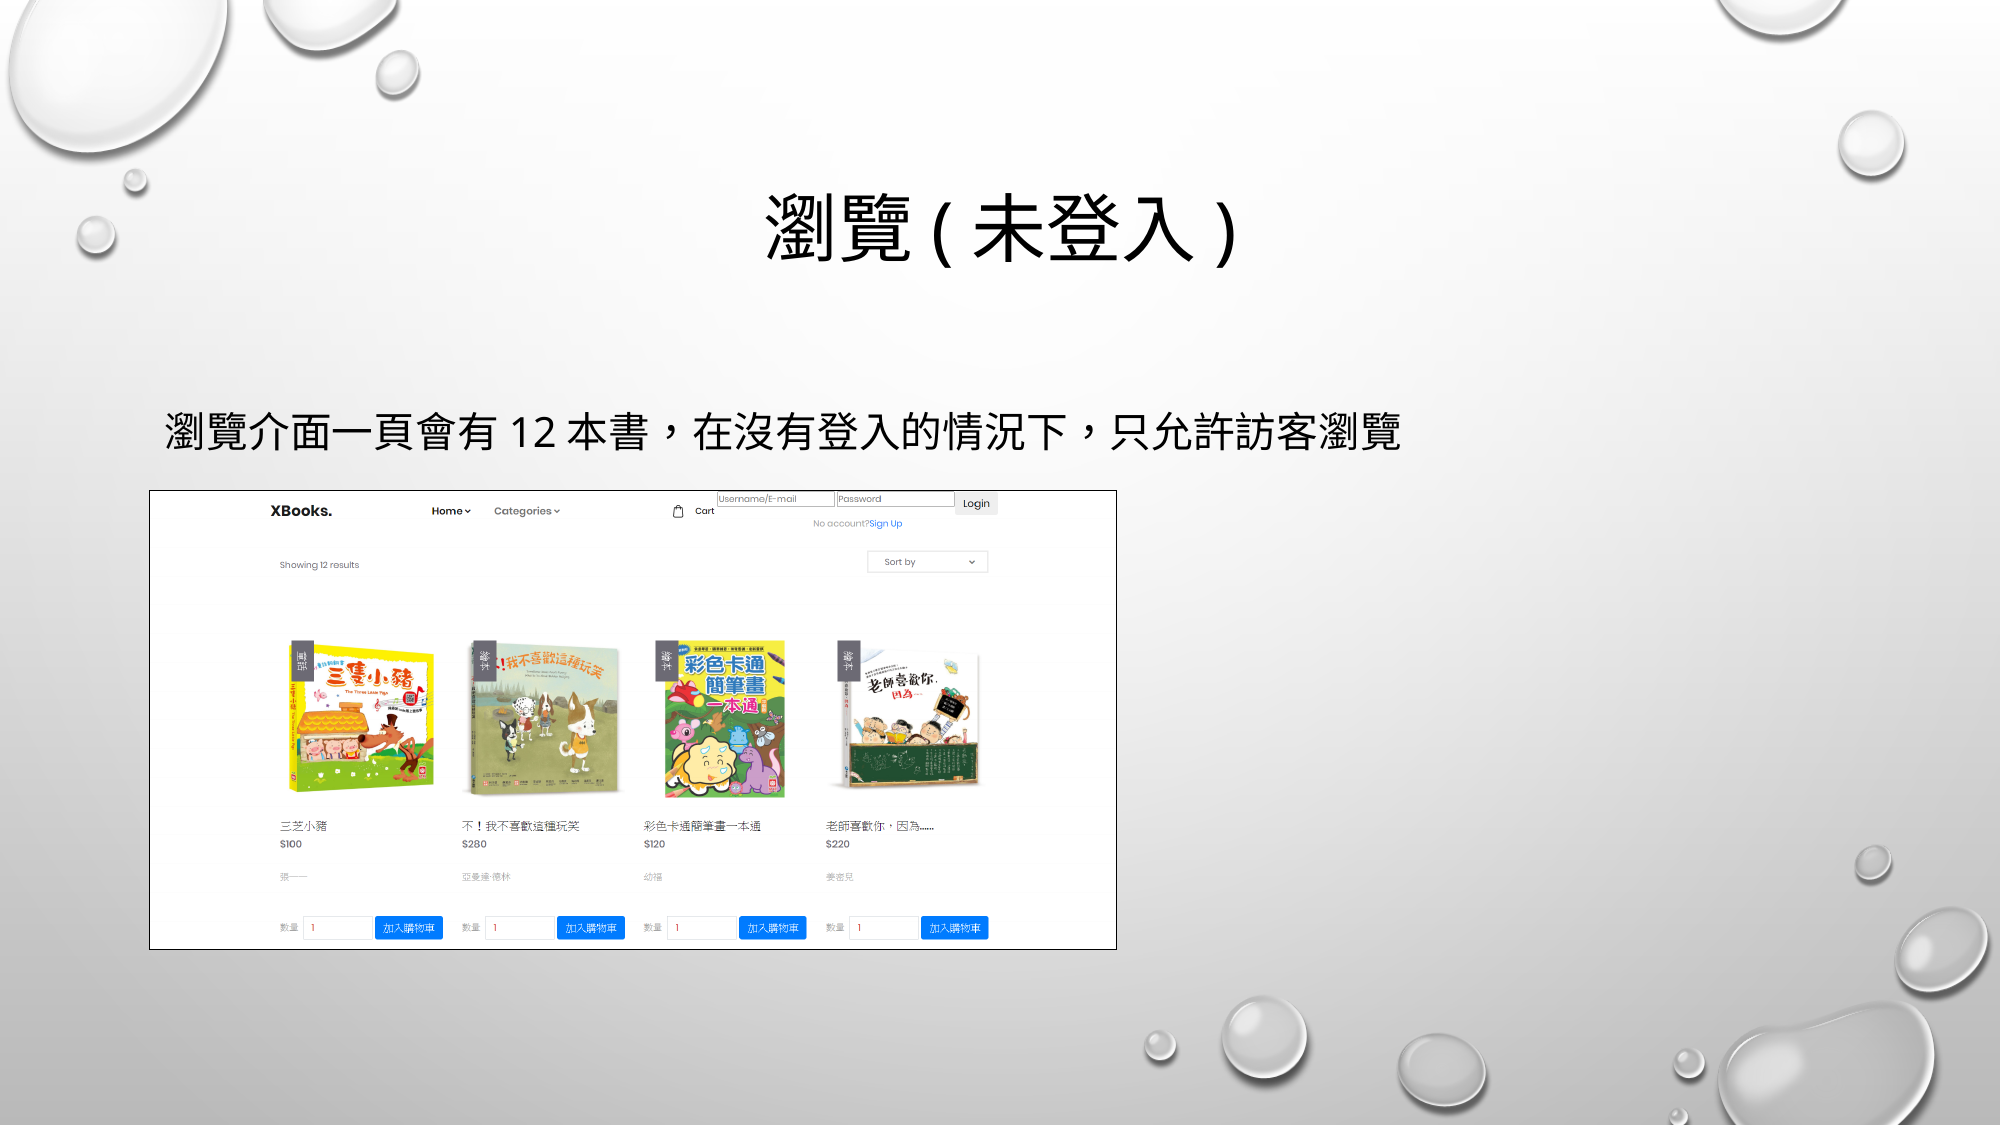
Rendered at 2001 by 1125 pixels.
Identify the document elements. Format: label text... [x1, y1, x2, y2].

list 瀏覽介面一頁會有12本書，在沒有登入的情況下，只允許訪客瀏覽 [149, 388, 1850, 950]
title 瀏覽(未登入) [149, 101, 1851, 364]
picture [0, 0, 2000, 1125]
